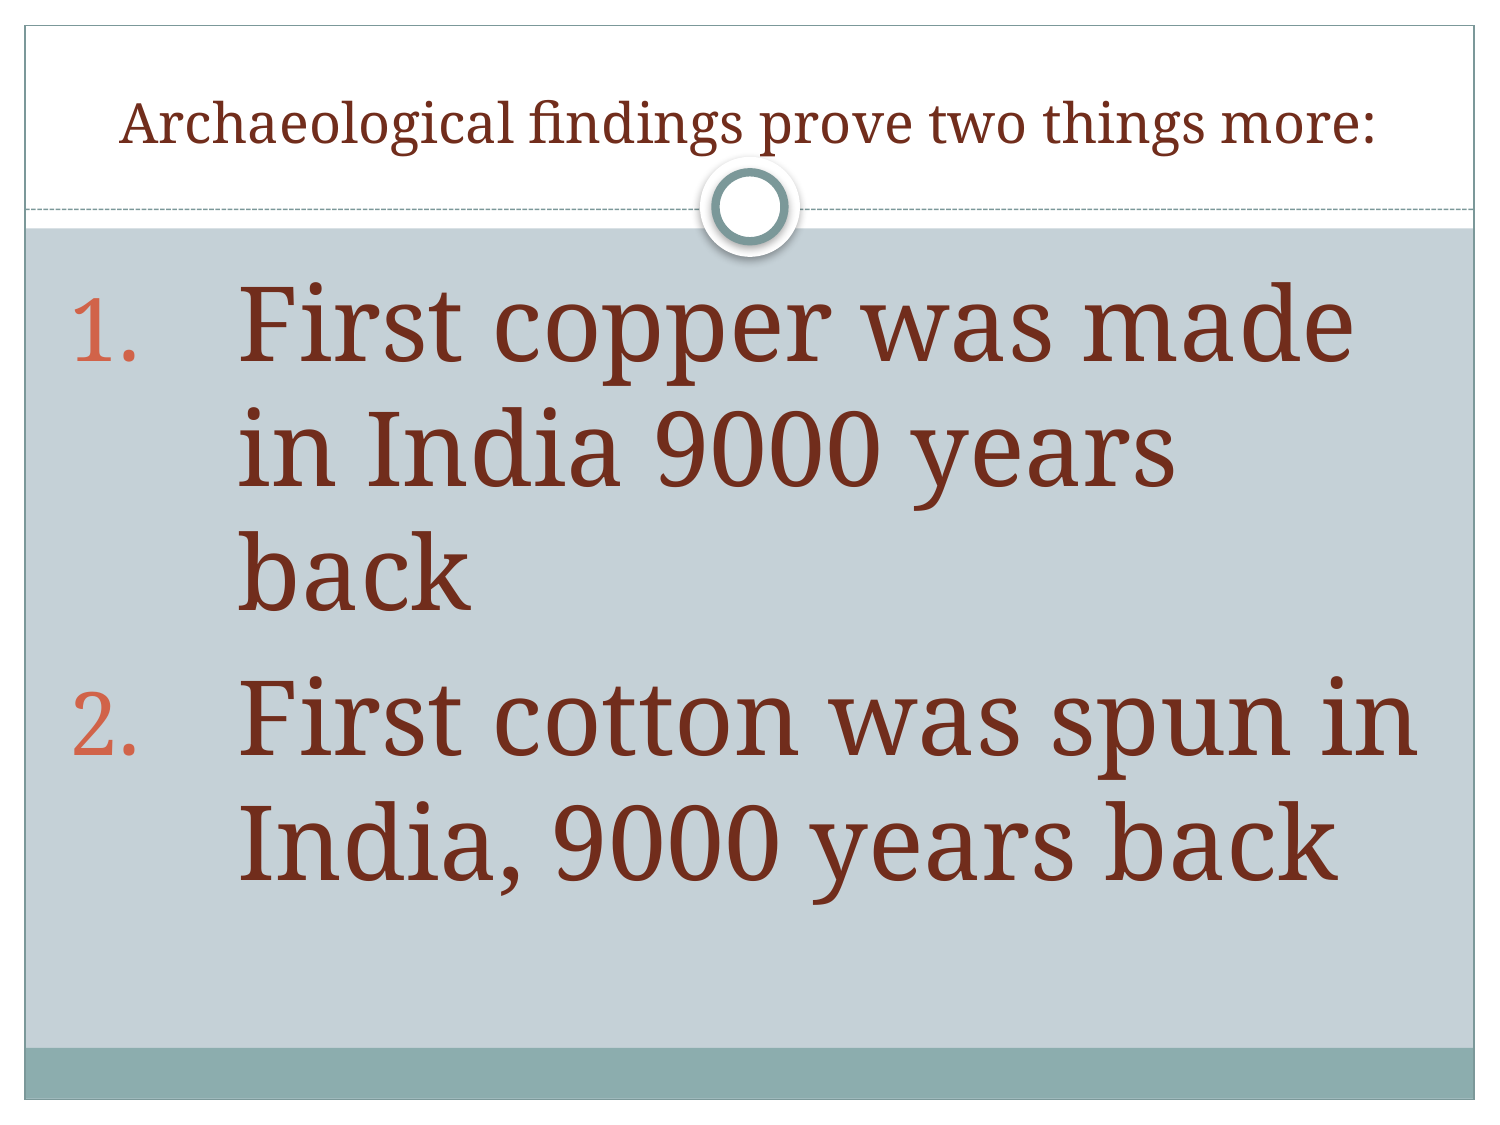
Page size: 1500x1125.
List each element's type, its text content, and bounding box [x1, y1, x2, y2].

title Archaeological findings prove two things more: [49, 37, 1450, 162]
list First copper was made in India 9000 years back First cotton was spun in India, 9000 years back [49, 250, 1445, 1001]
